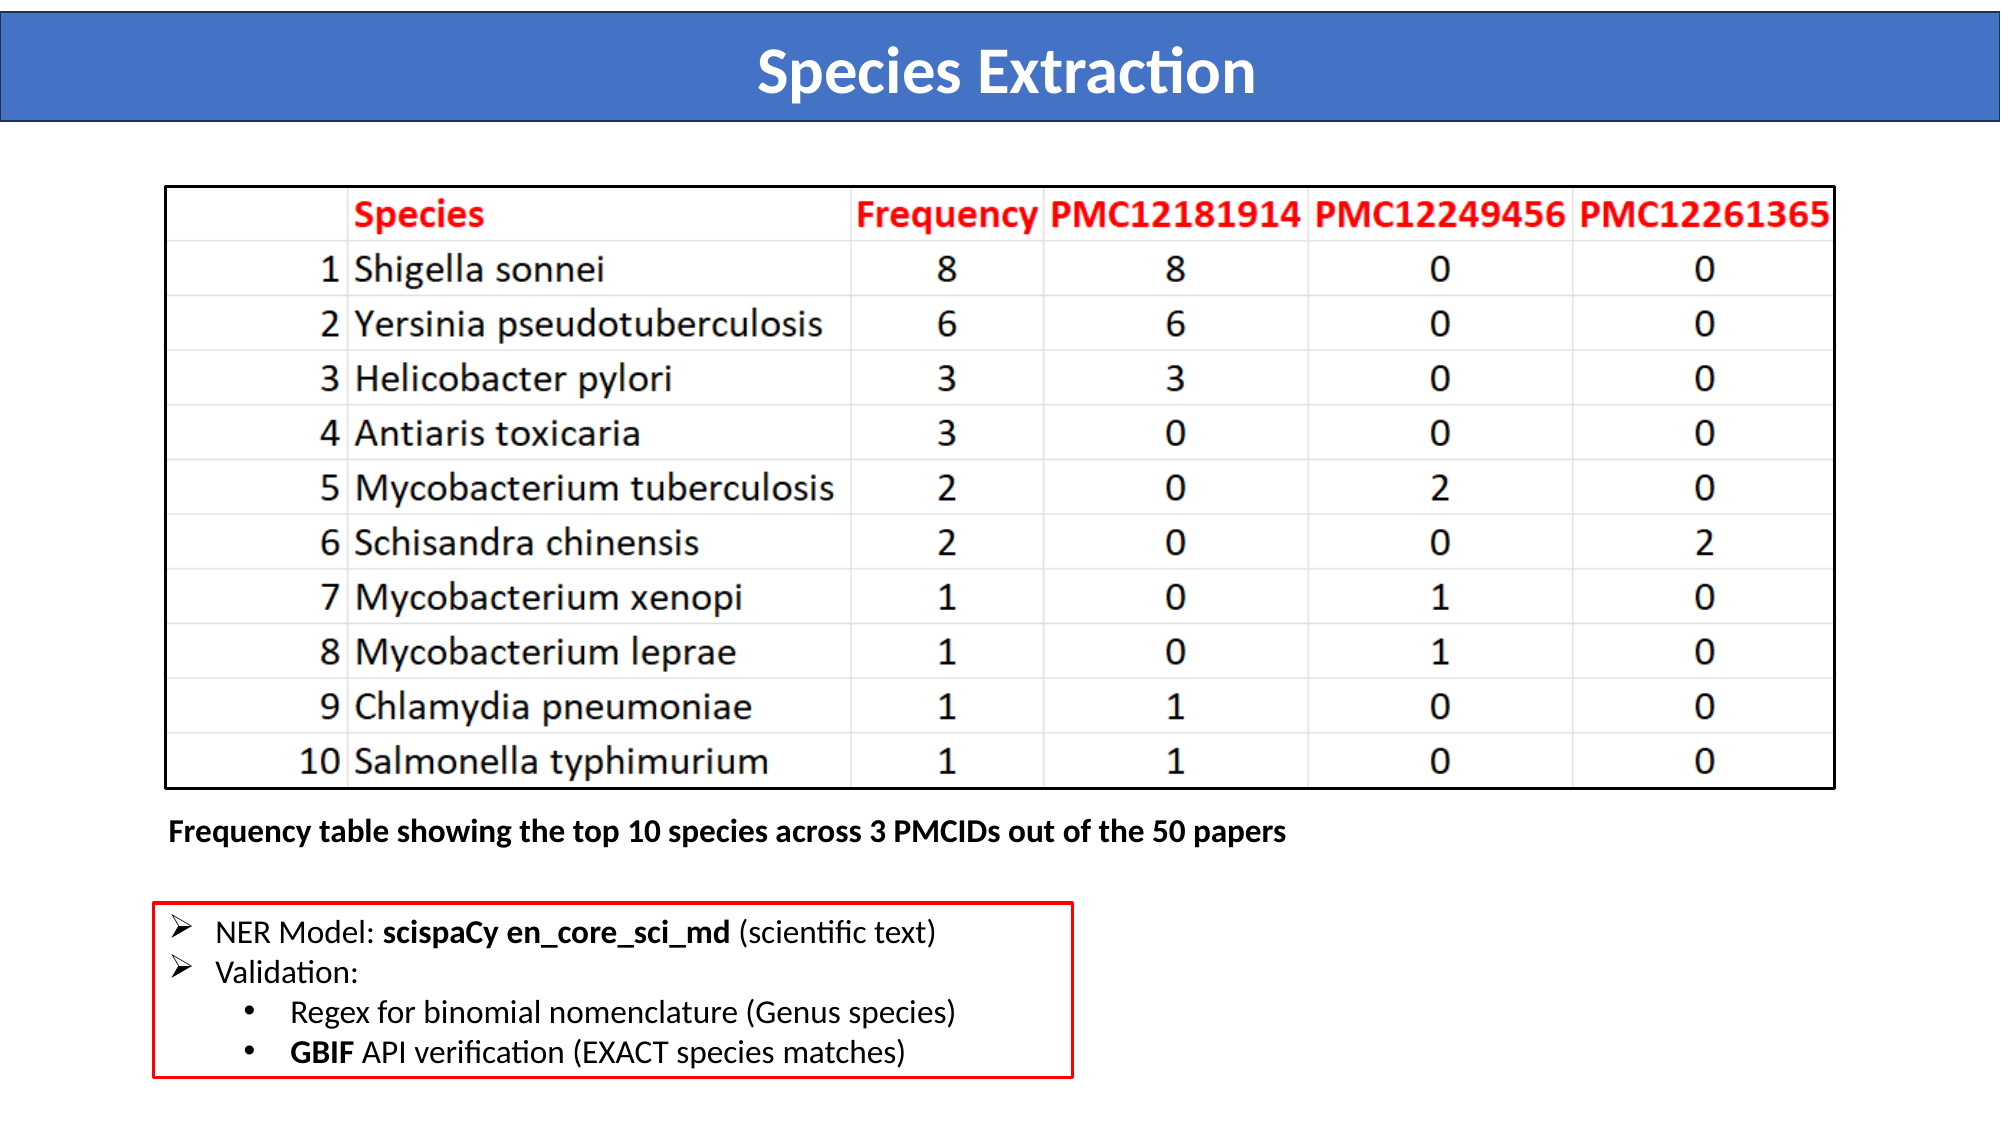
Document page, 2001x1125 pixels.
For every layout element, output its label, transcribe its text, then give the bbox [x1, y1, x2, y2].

text_box NER Model: scispaCy en_core_sci_md (scientific text) Validation: Regex for binomial nomenclature (Genus species) GBIF API verification (EXACT species matches) [153, 903, 1073, 1078]
text_box Species Extraction [0, 11, 2000, 122]
text_box Frequency table showing the top 10 species across 3 PMCIDs out of the 50 papers [153, 801, 1504, 857]
picture [166, 187, 1834, 788]
